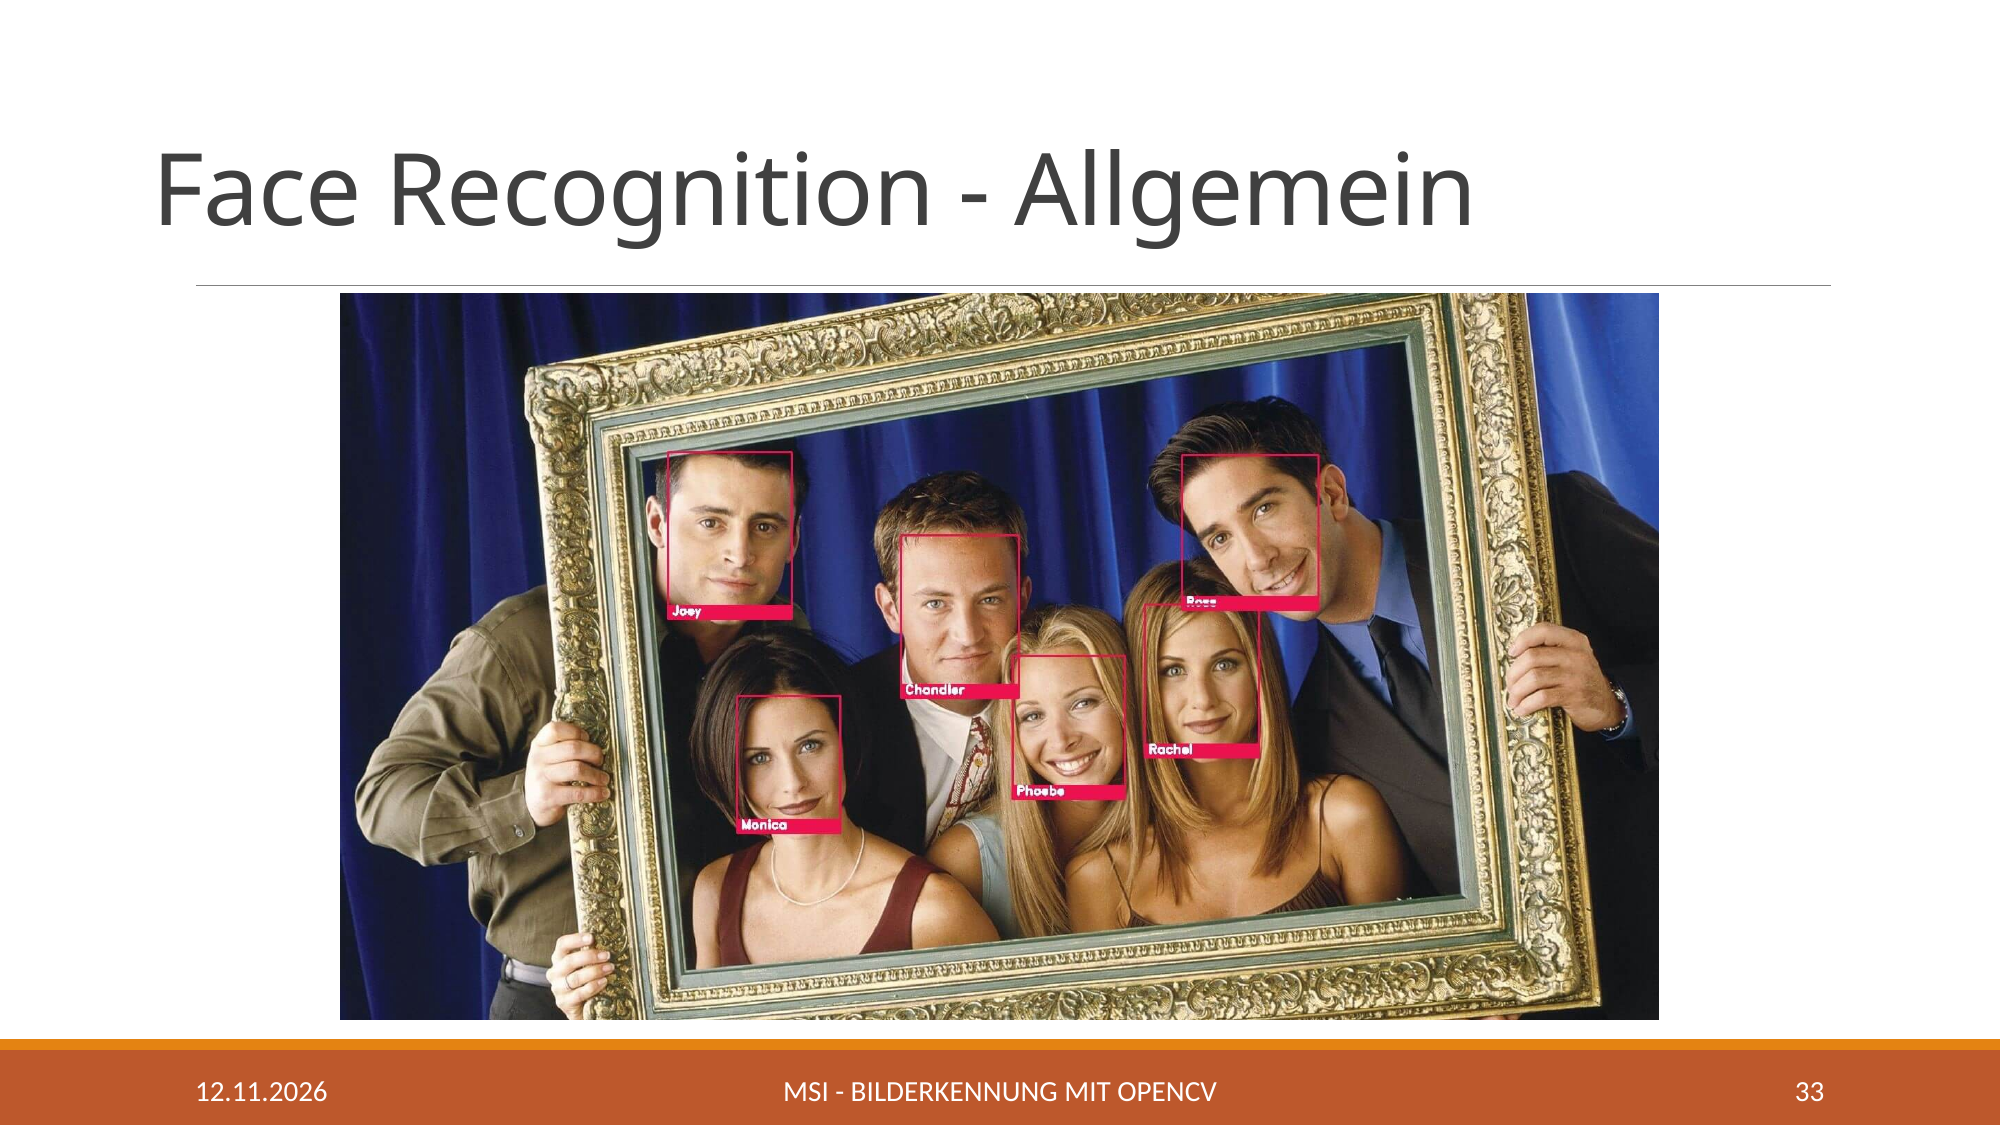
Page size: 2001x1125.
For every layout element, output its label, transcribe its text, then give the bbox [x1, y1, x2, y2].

slide_number 33 [1624, 1059, 1840, 1120]
title Face Recognition - Allgemein [137, 35, 1863, 254]
footer MSI - Bilderkennung mit OpenCV [604, 1059, 1396, 1120]
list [340, 292, 1660, 1020]
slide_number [180, 1059, 586, 1120]
